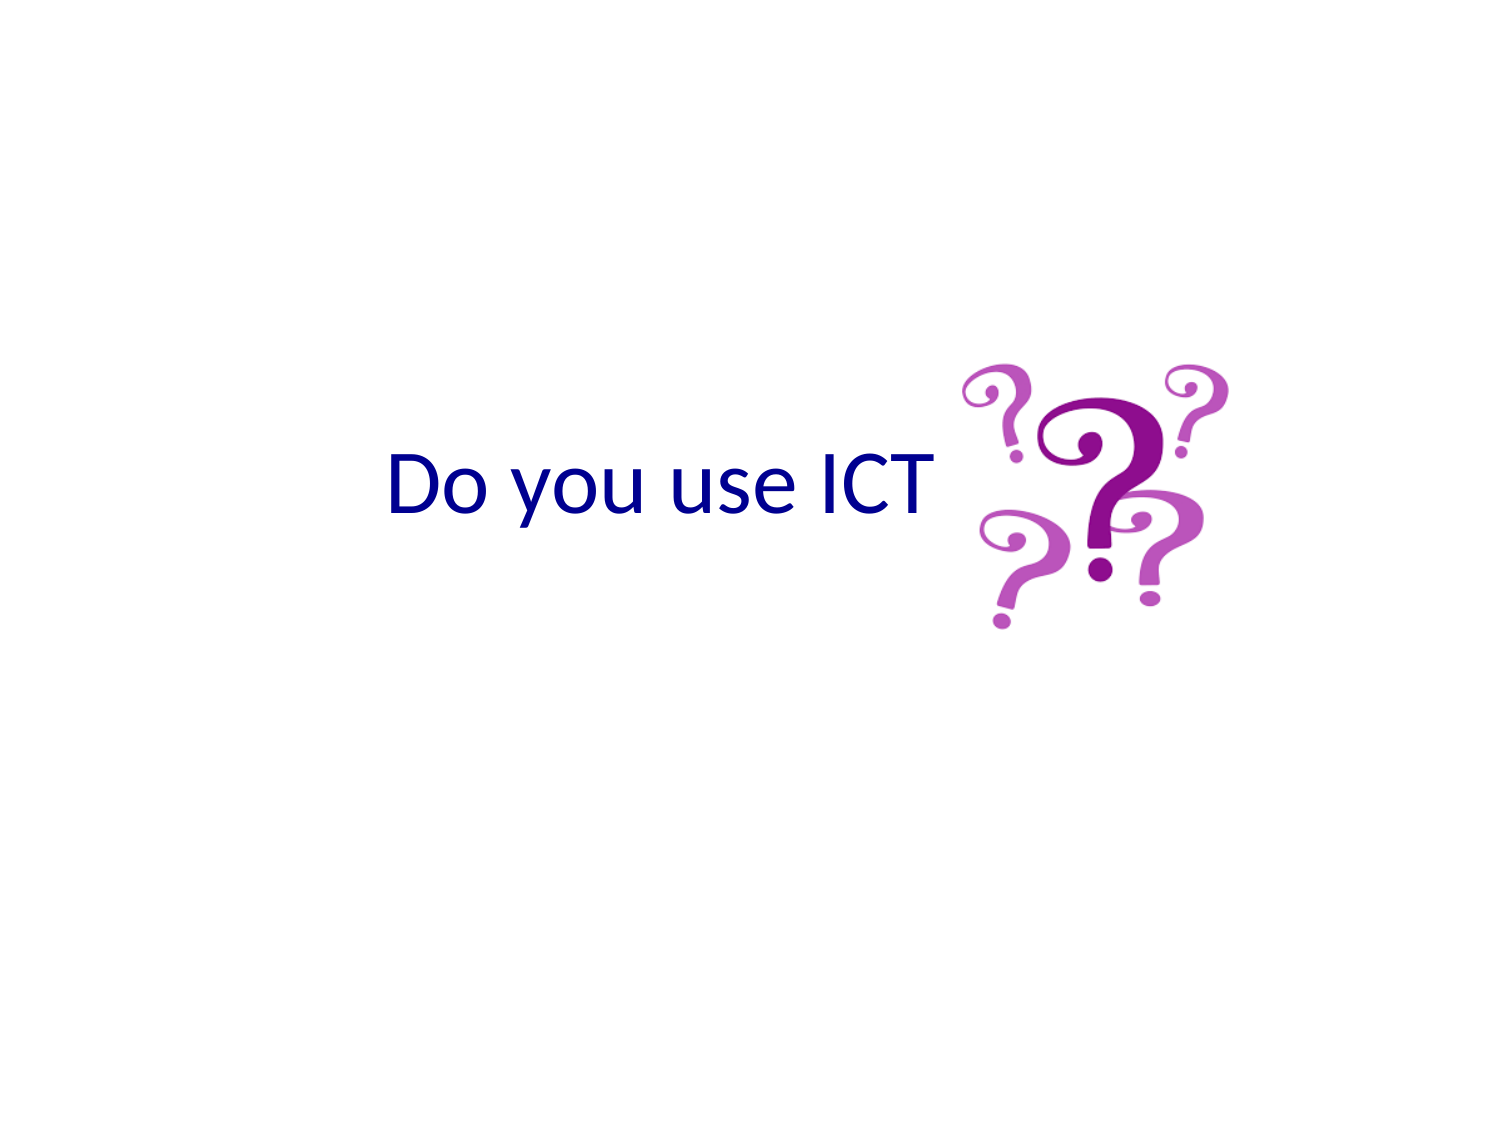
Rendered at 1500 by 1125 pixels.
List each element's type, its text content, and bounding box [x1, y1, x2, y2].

picture [955, 356, 1239, 636]
title Do you use ICT [182, 330, 1140, 623]
